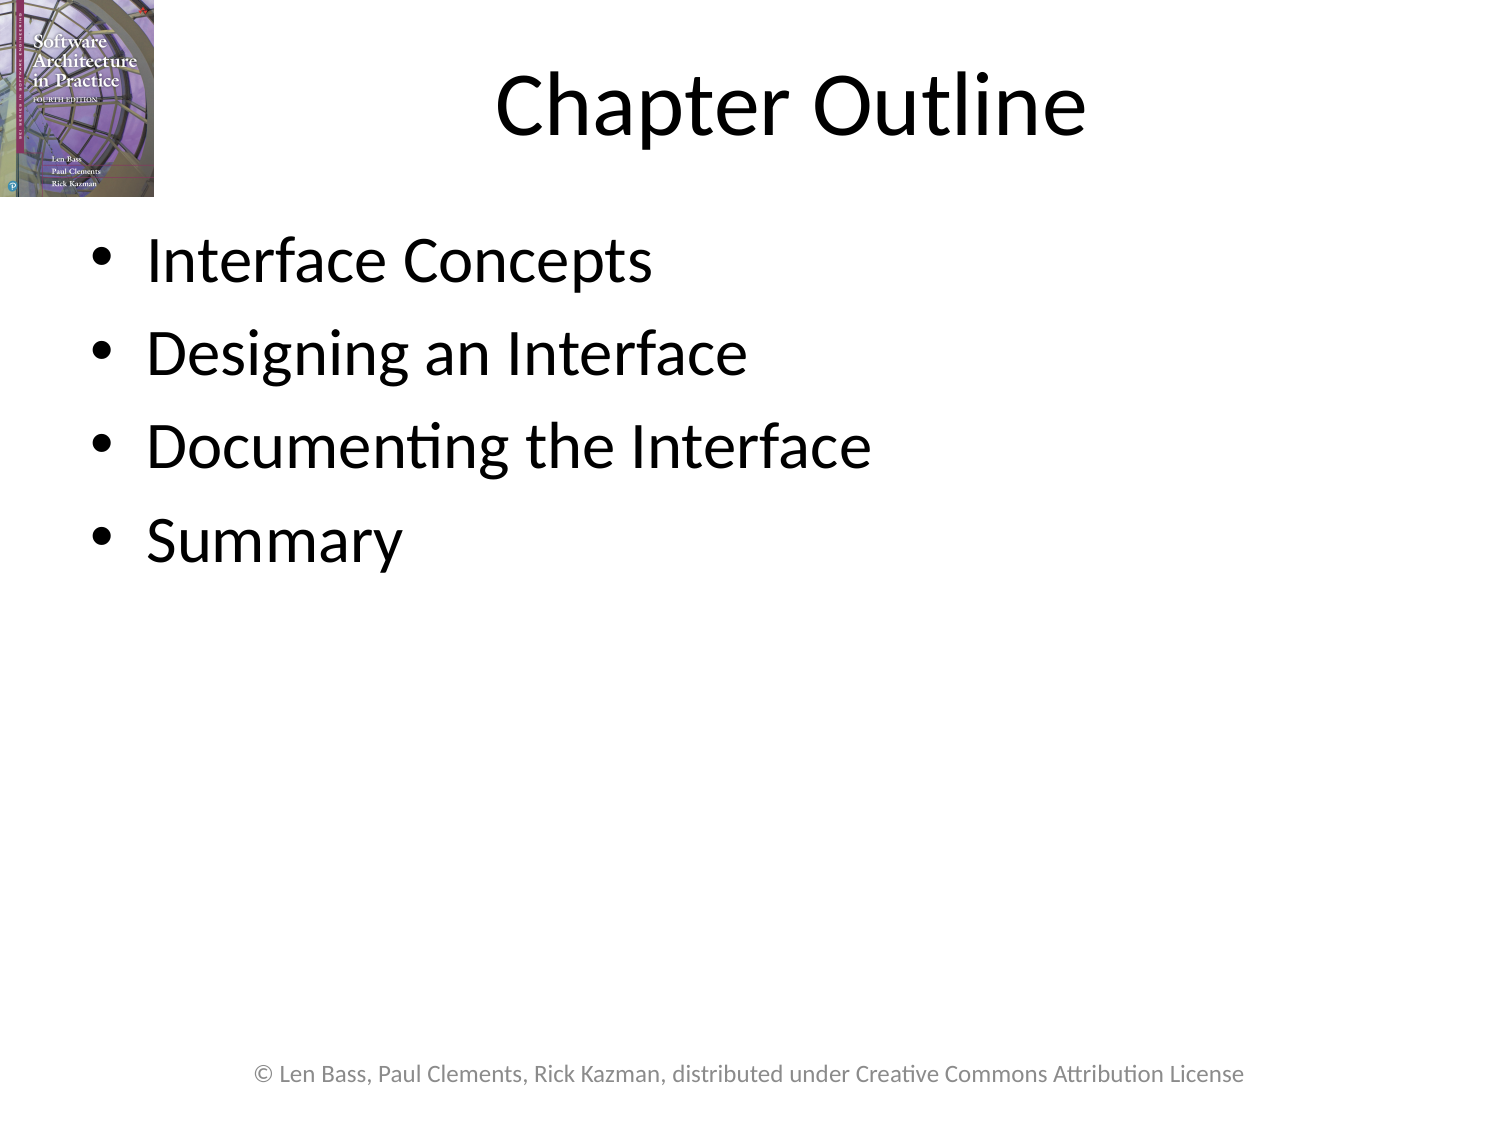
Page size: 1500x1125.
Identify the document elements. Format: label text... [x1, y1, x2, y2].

footer © Len Bass, Paul Clements, Rick Kazman, distributed under Creative Commons Attribution License [230, 1042, 1270, 1103]
title Chapter Outline [159, 45, 1425, 173]
list Interface Concepts Designing an Interface Documenting the Interface Summary [75, 208, 1425, 1005]
picture [0, 0, 154, 197]
